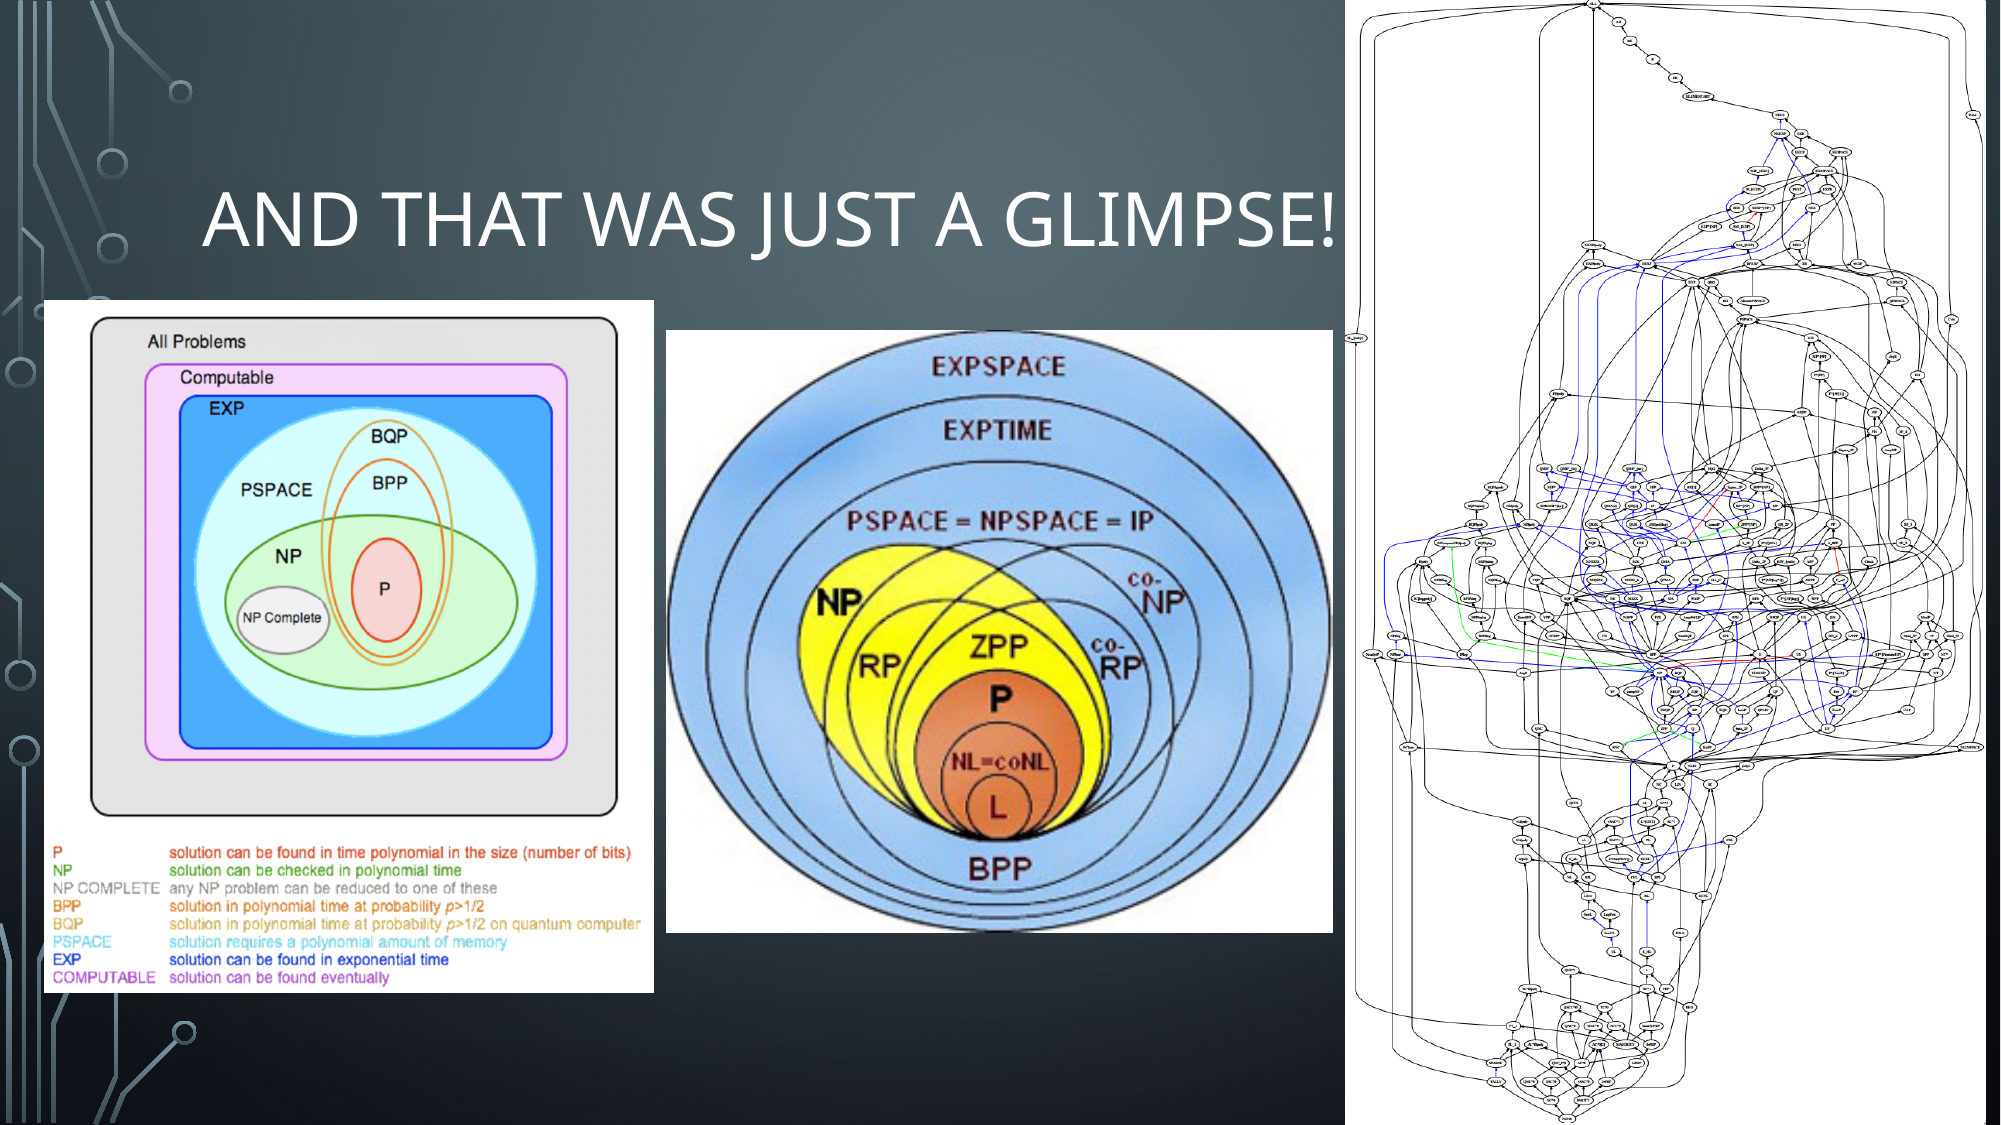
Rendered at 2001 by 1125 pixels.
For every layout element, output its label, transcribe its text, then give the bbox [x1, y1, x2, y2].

title And that was just a glimpse! [187, 101, 1345, 344]
picture [1345, 0, 1987, 1125]
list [44, 300, 654, 993]
picture [666, 330, 1334, 933]
